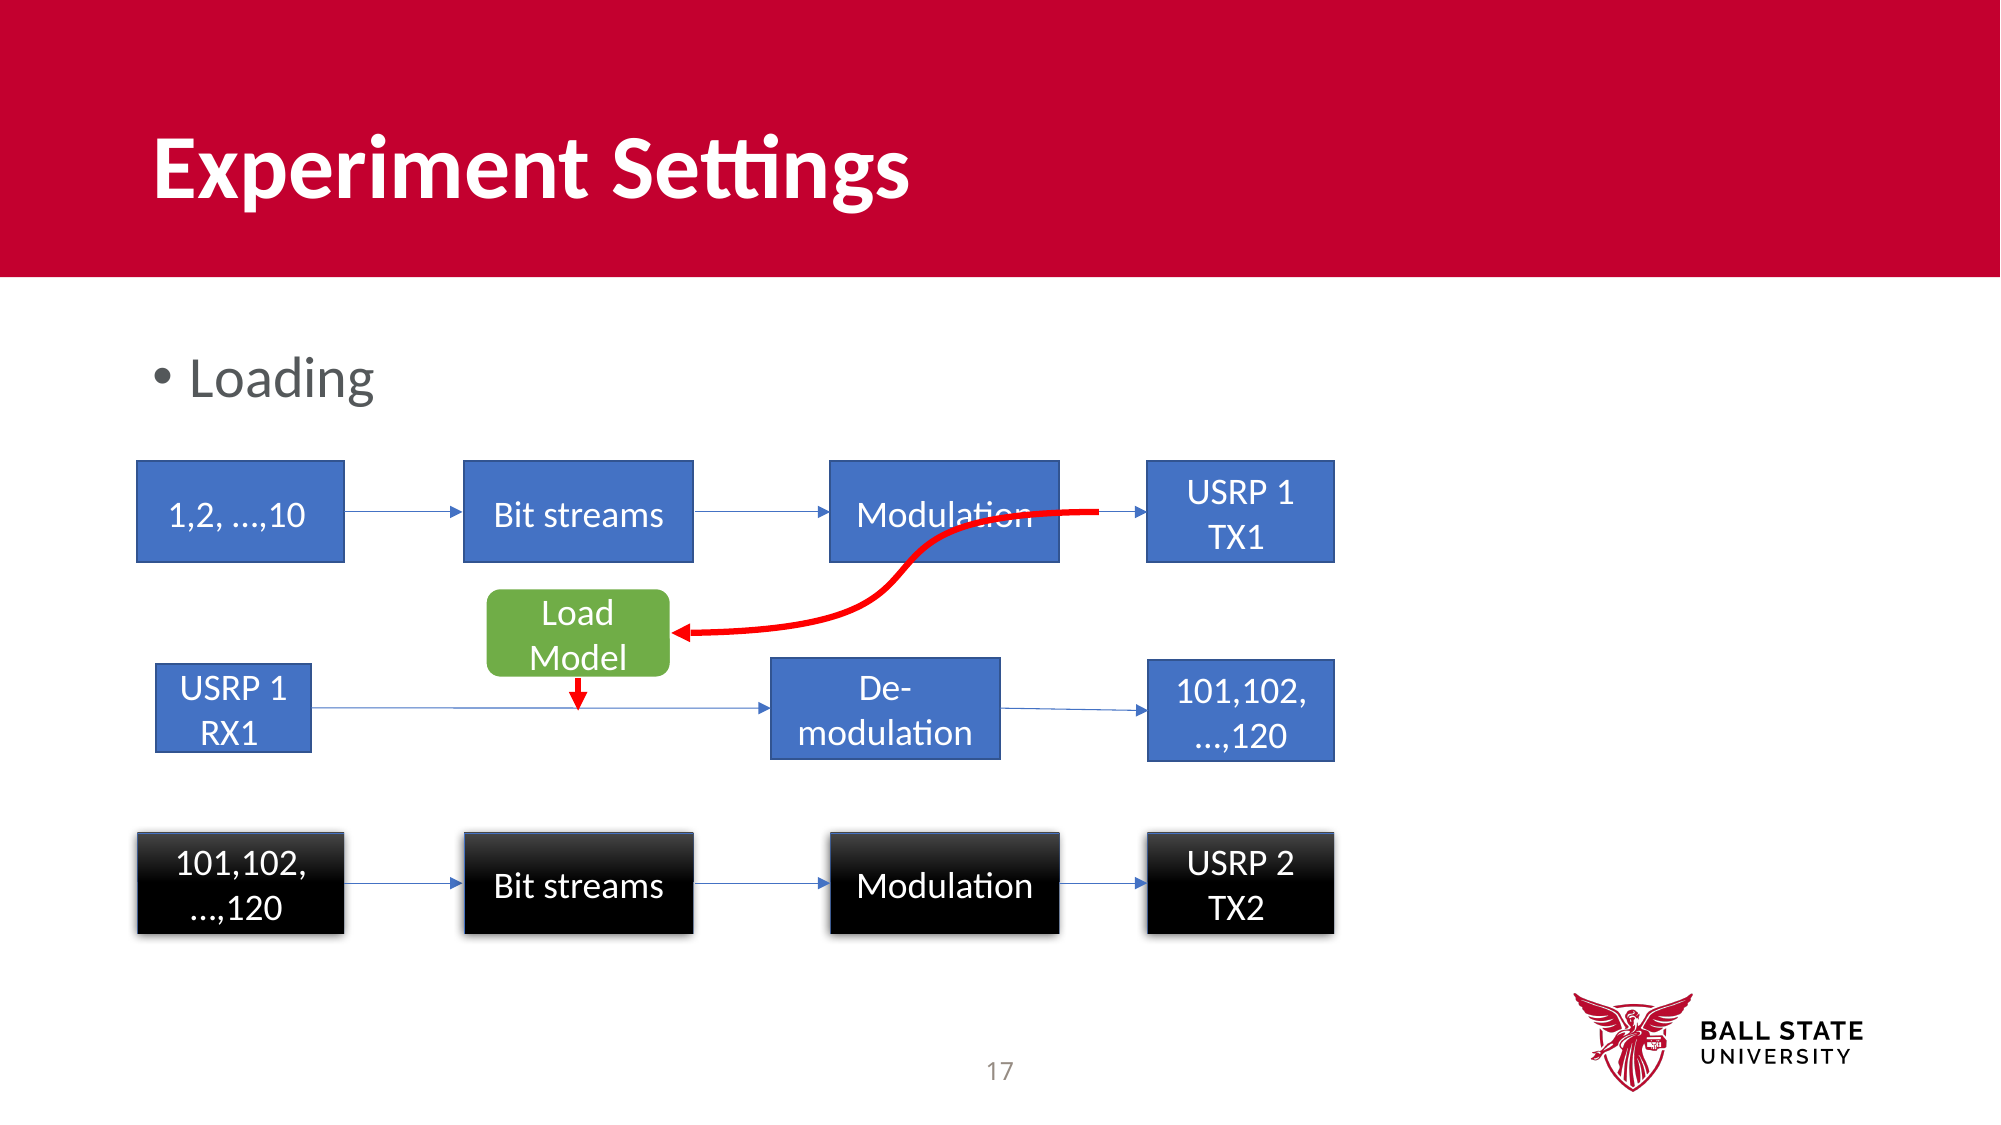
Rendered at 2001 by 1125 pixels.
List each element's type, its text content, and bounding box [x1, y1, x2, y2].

text_box USRP 1 RX1 [155, 663, 312, 753]
text_box Bit streams [463, 460, 694, 563]
text_box Modulation [830, 832, 1060, 934]
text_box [671, 511, 1099, 633]
text_box Bit streams [464, 832, 694, 934]
slide_number 17 [774, 1042, 1225, 1103]
text_box USRP 2 TX2 [1147, 832, 1335, 934]
text_box 101,102, …,120 [137, 832, 345, 934]
text_box USRP 1 TX1 [1146, 460, 1335, 563]
title Experiment Settings [137, 59, 1863, 278]
text_box Load Model [483, 586, 673, 680]
text_box 101,102,…,120 [1147, 659, 1335, 762]
text_box De-modulation [770, 657, 1001, 760]
list Loading [137, 339, 1863, 1015]
text_box 1,2, …,10 [136, 460, 345, 563]
text_box Modulation [829, 460, 1060, 511]
